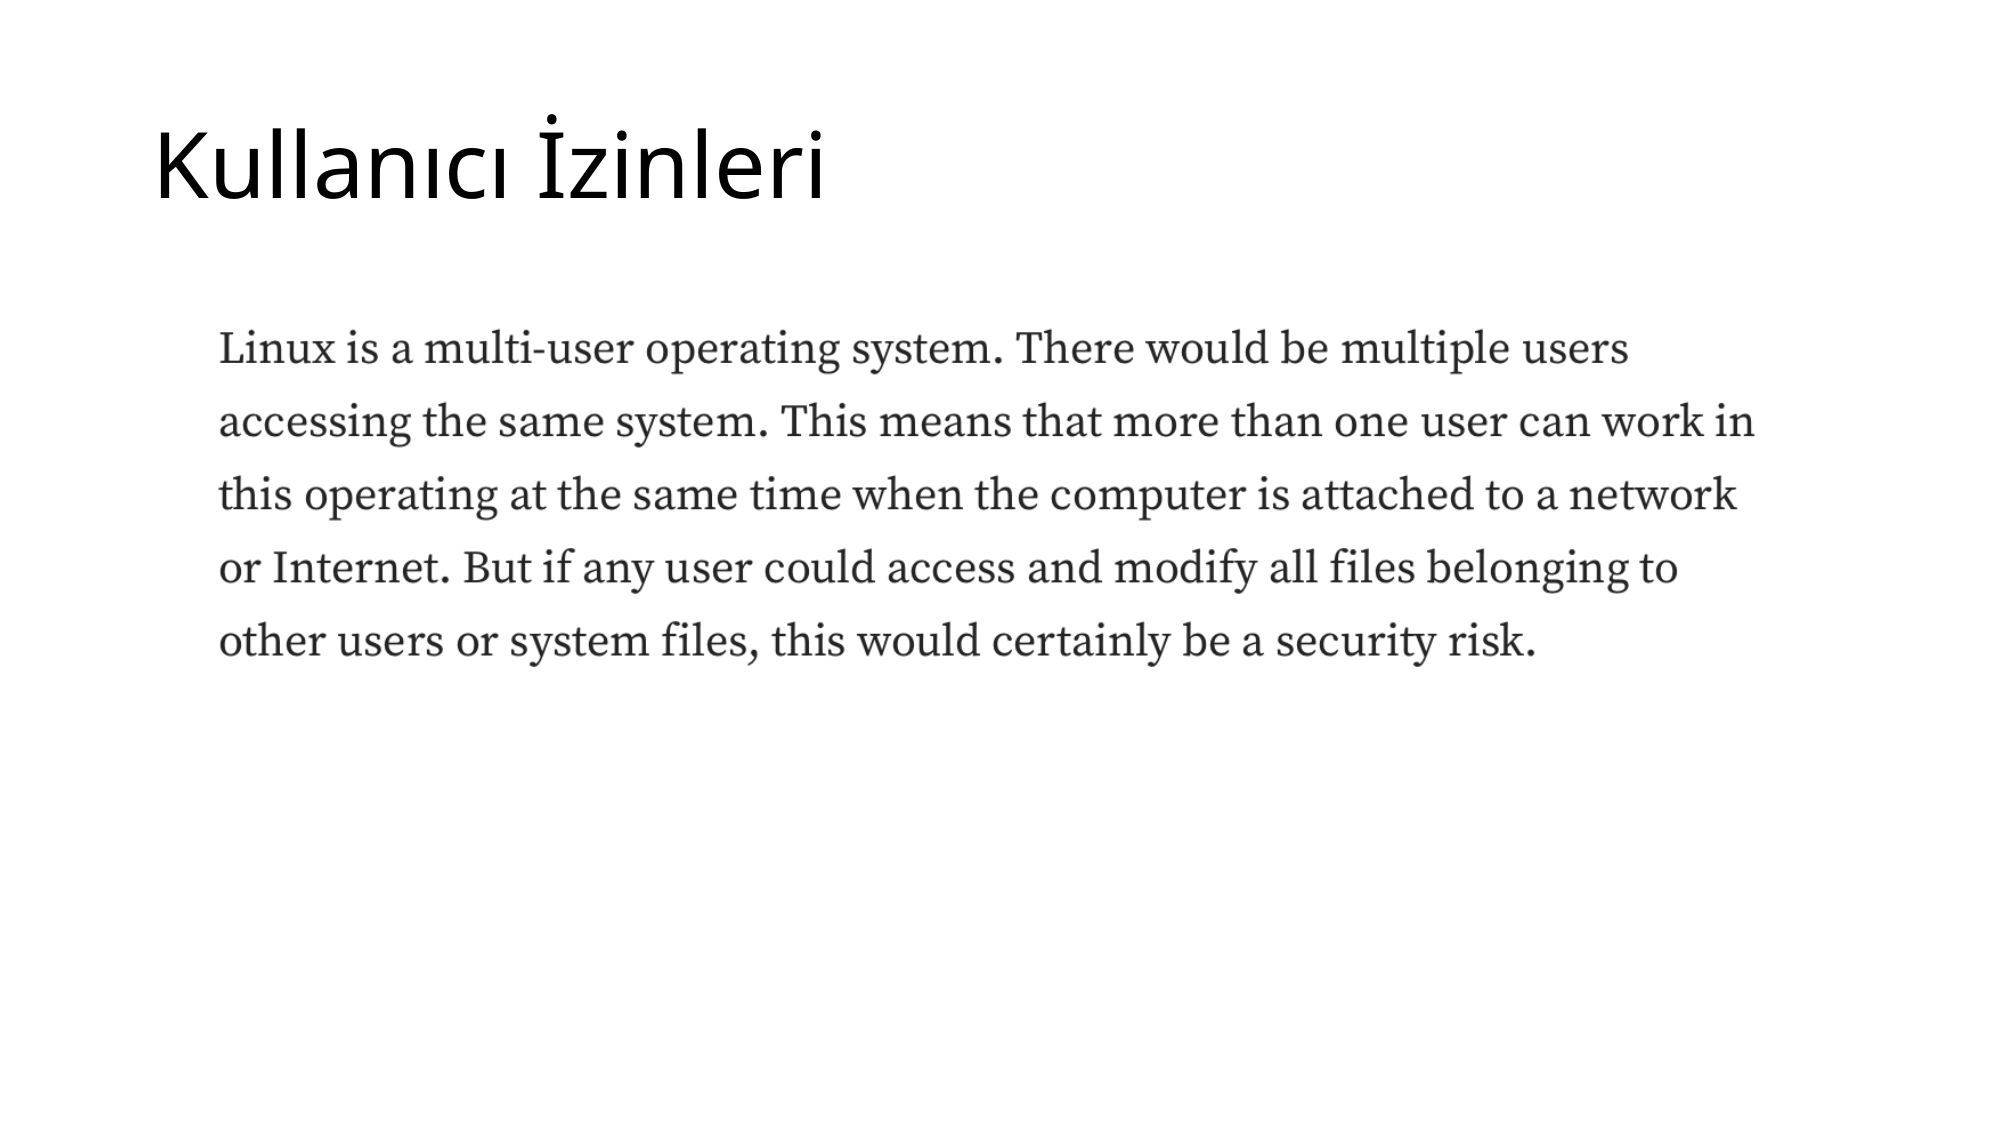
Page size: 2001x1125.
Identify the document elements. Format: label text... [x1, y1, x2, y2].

picture [118, 299, 1897, 699]
title Kullanıcı İzinleri [137, 59, 1863, 278]
